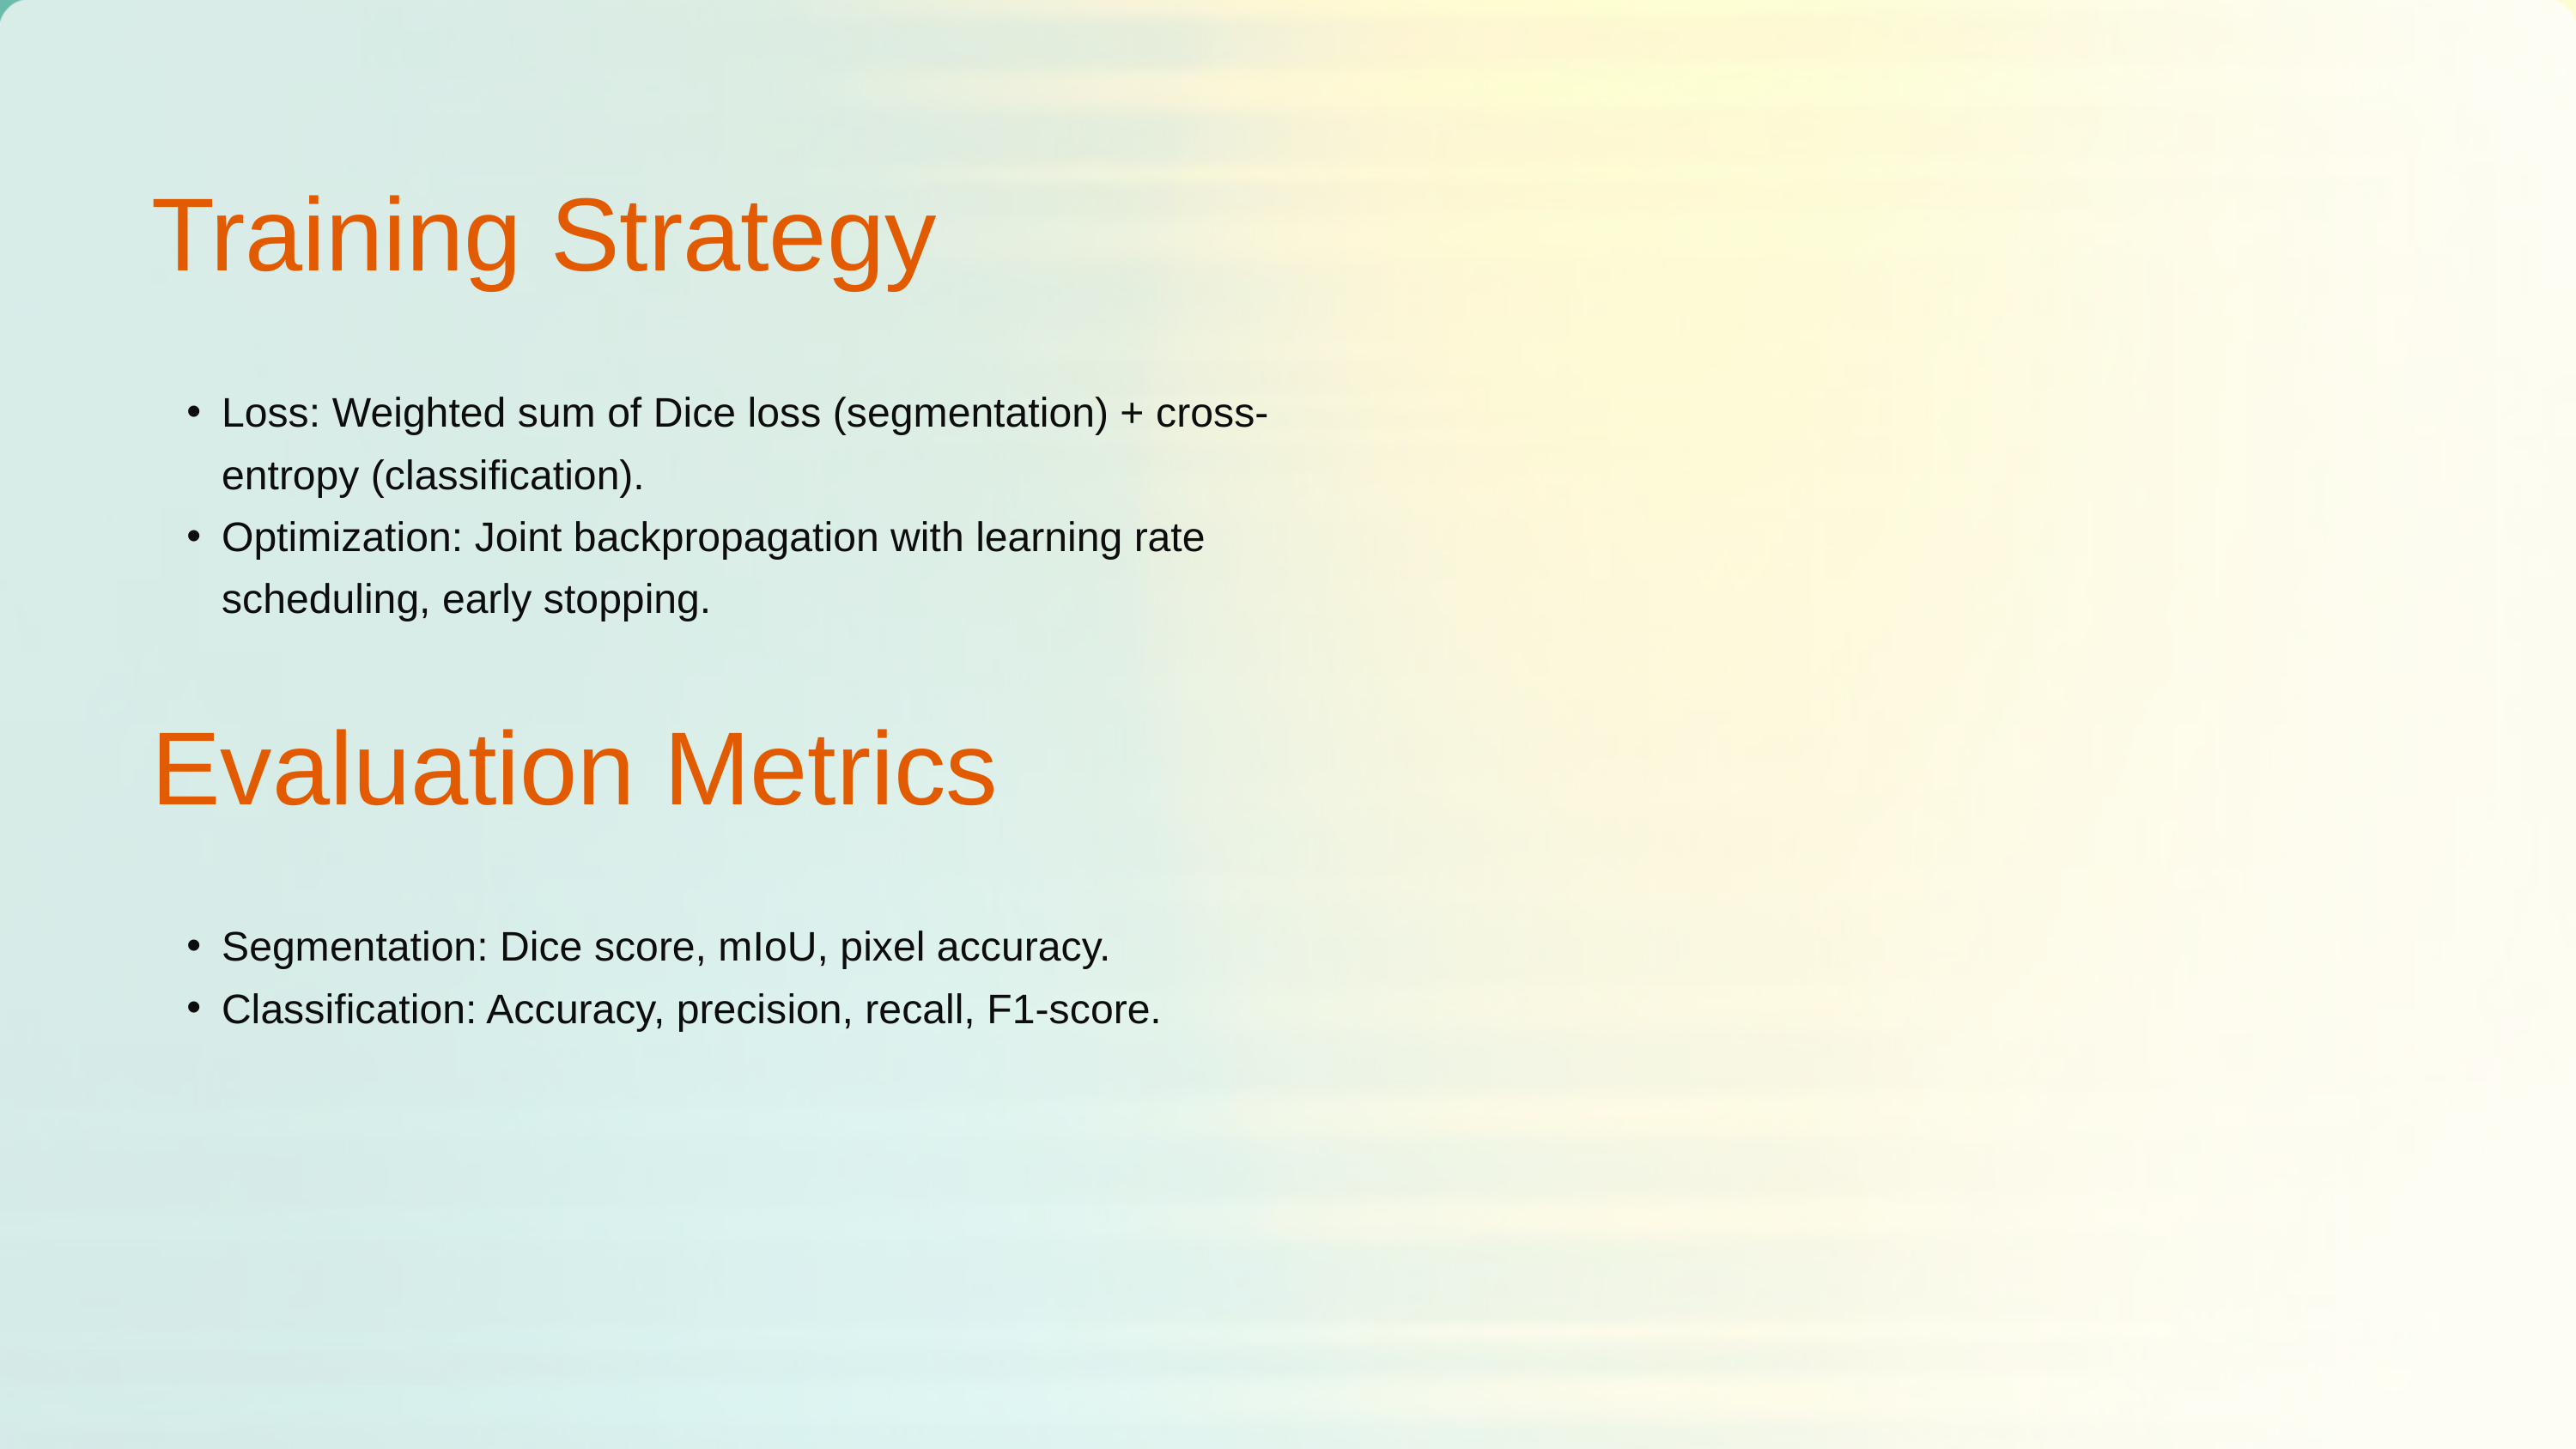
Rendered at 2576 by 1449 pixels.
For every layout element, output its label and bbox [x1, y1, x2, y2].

text_box [150, 161, 1556, 328]
text_box [0, 0, 2576, 1449]
text_box [150, 382, 1390, 695]
text_box [150, 916, 1390, 1168]
text_box [150, 695, 1556, 1008]
